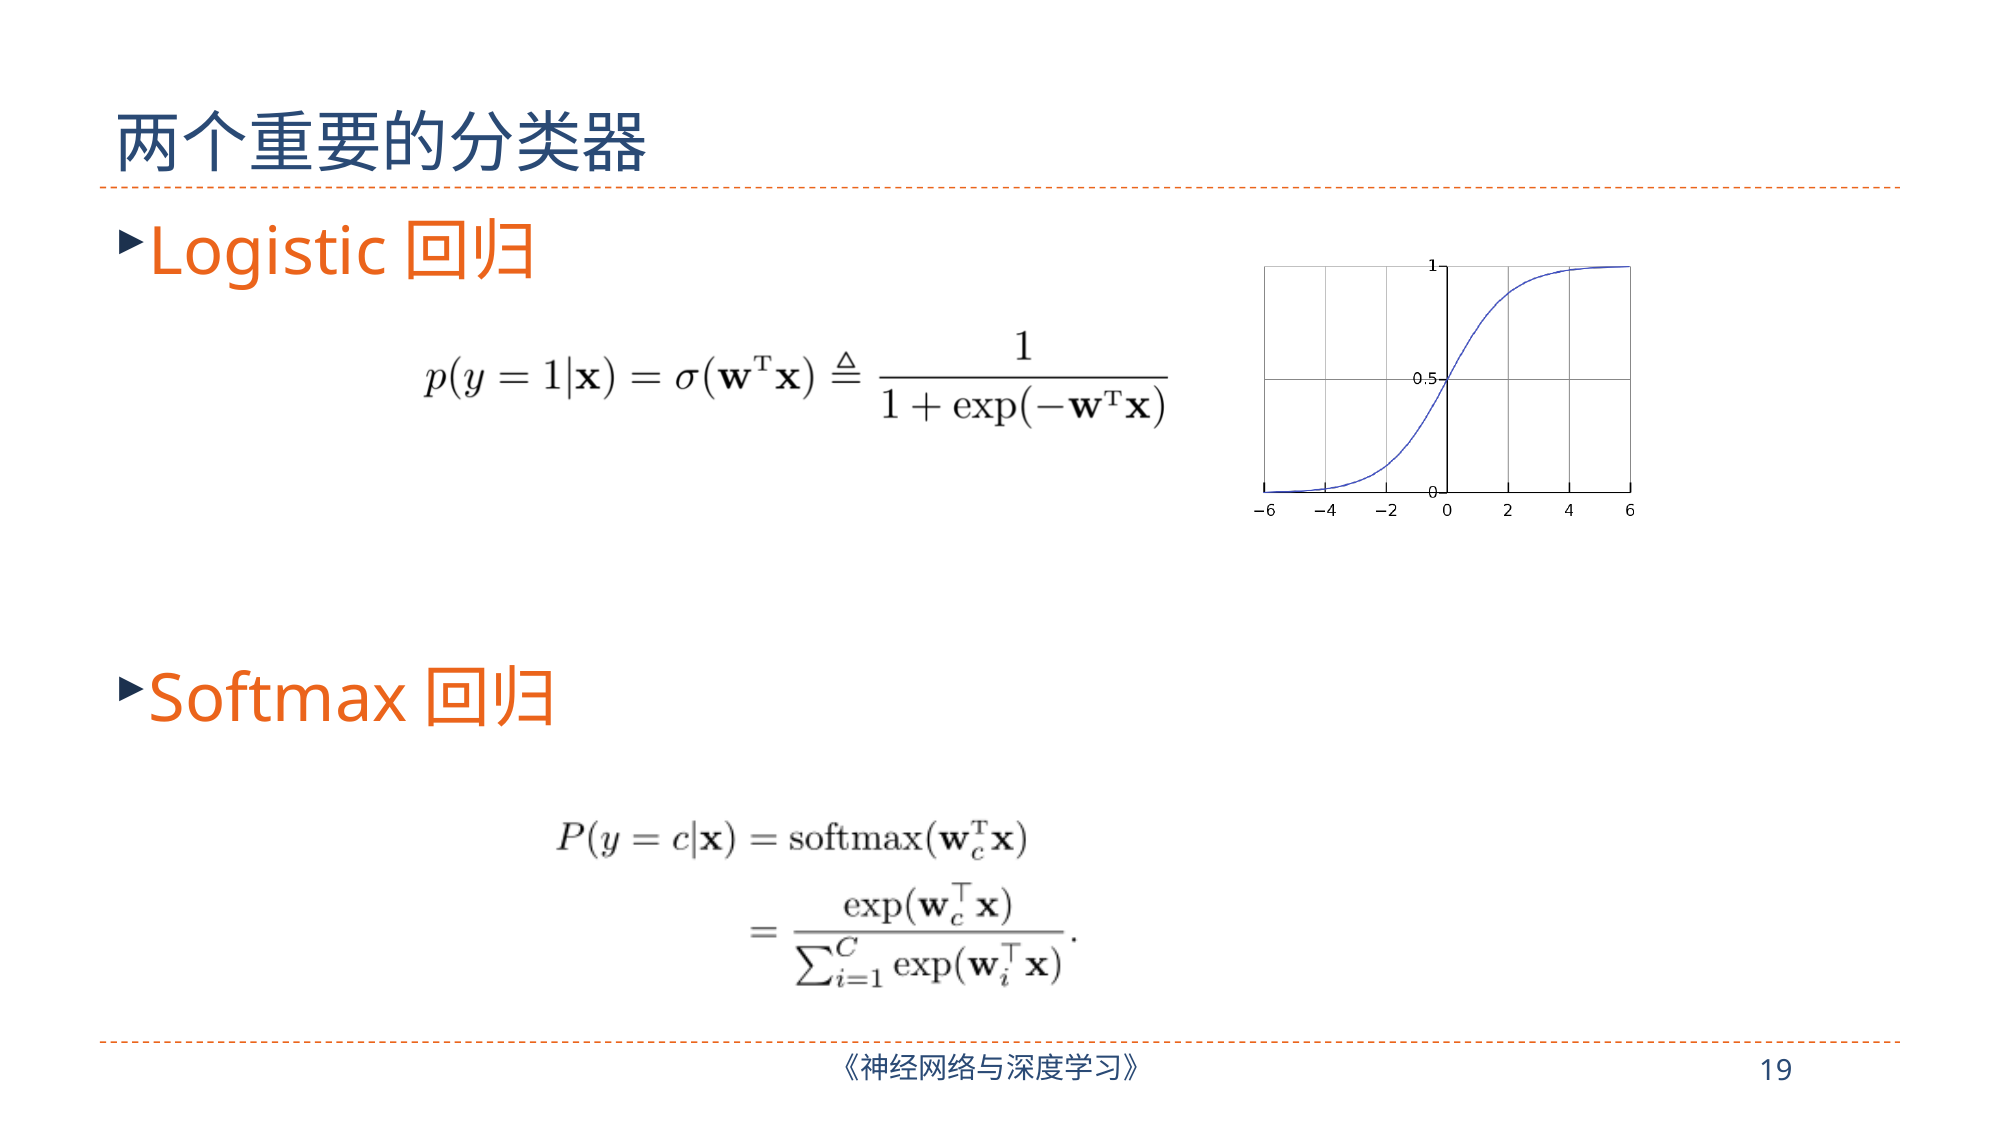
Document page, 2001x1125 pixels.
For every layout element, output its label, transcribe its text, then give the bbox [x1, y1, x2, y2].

picture [536, 789, 1112, 1011]
list Logistic回归 Softmax回归 [99, 200, 1900, 1010]
picture [412, 324, 1174, 441]
picture [1237, 249, 1657, 530]
title 两个重要的分类器 [99, 24, 1900, 188]
